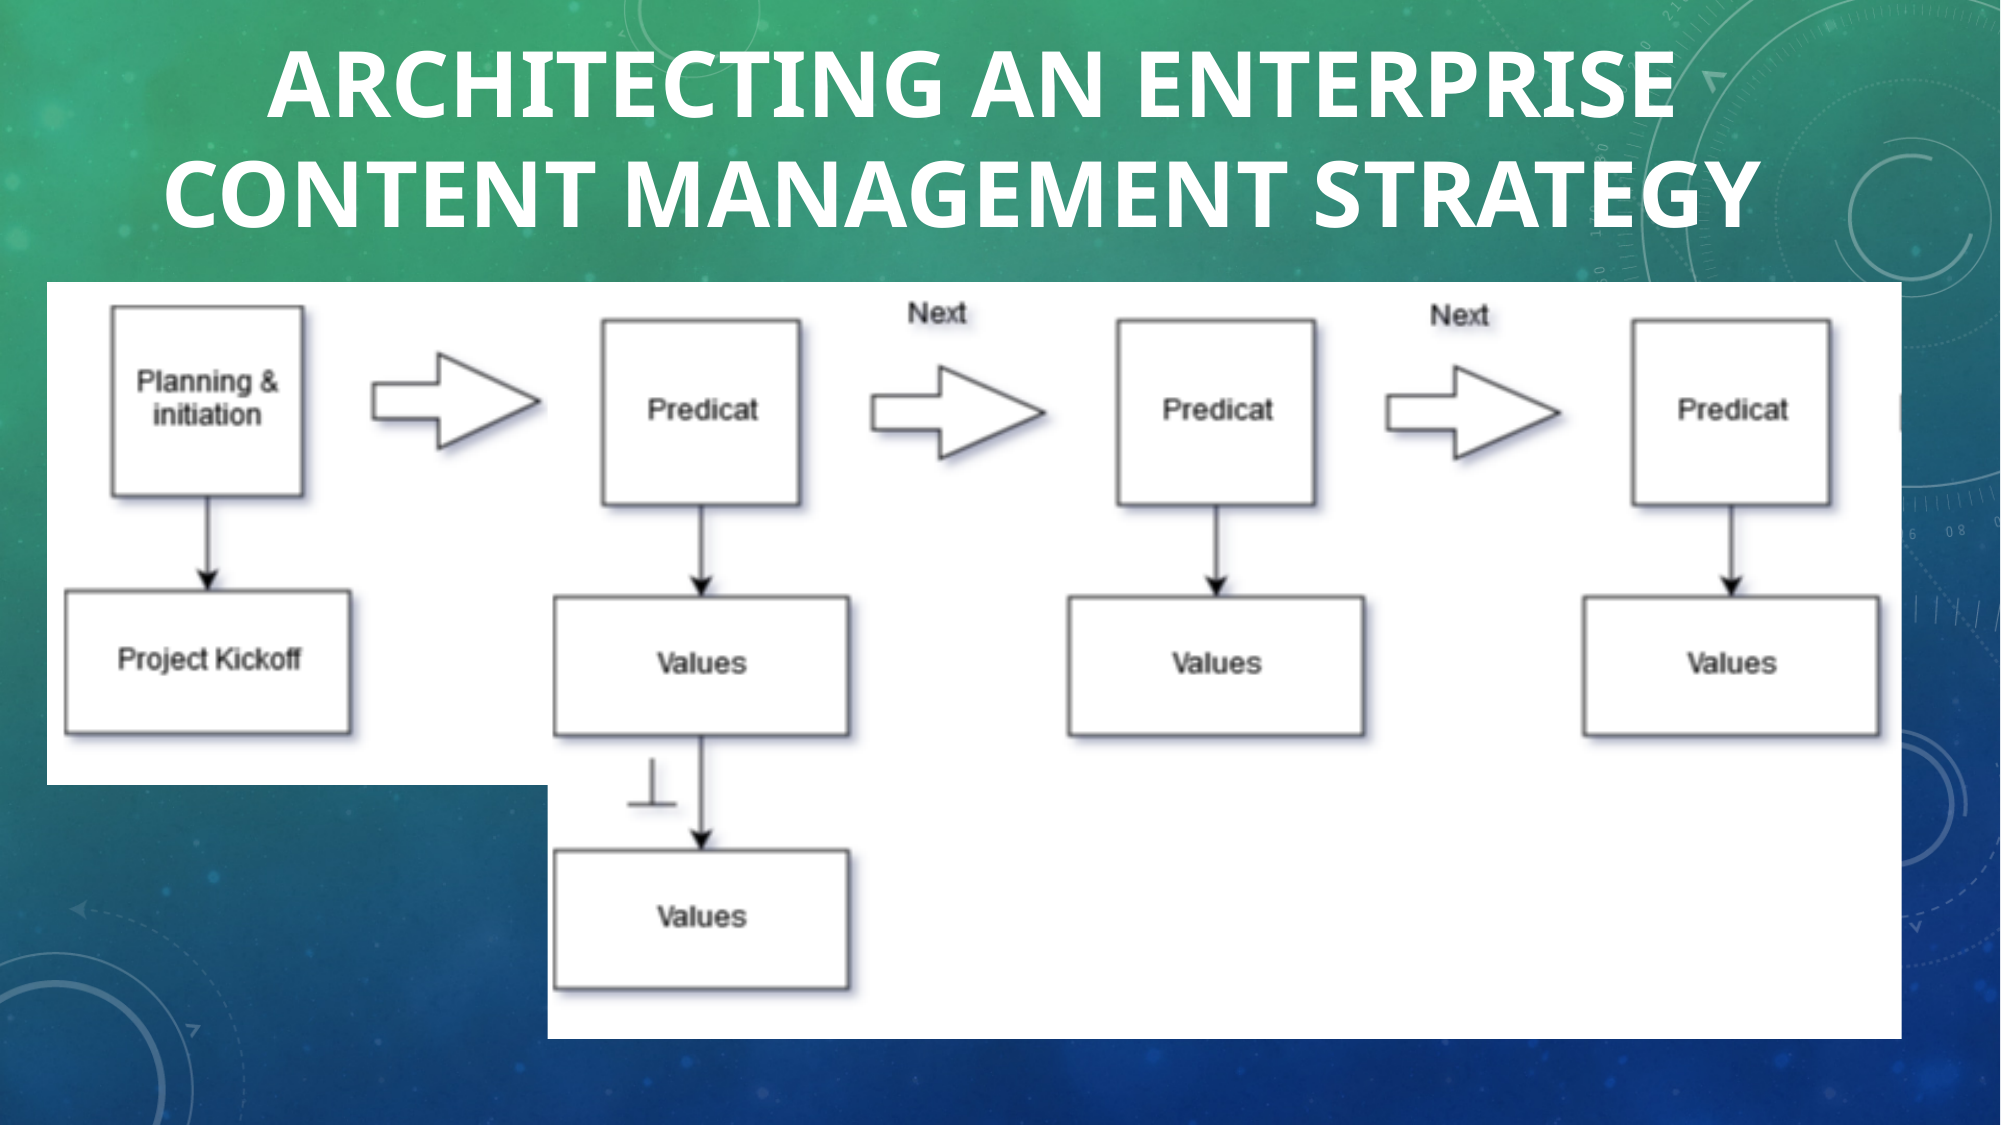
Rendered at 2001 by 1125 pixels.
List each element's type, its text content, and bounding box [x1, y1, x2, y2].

picture [0, 0, 2001, 1125]
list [46, 282, 547, 785]
title Architecting an Enterprise content management Strategy [143, 16, 1806, 255]
